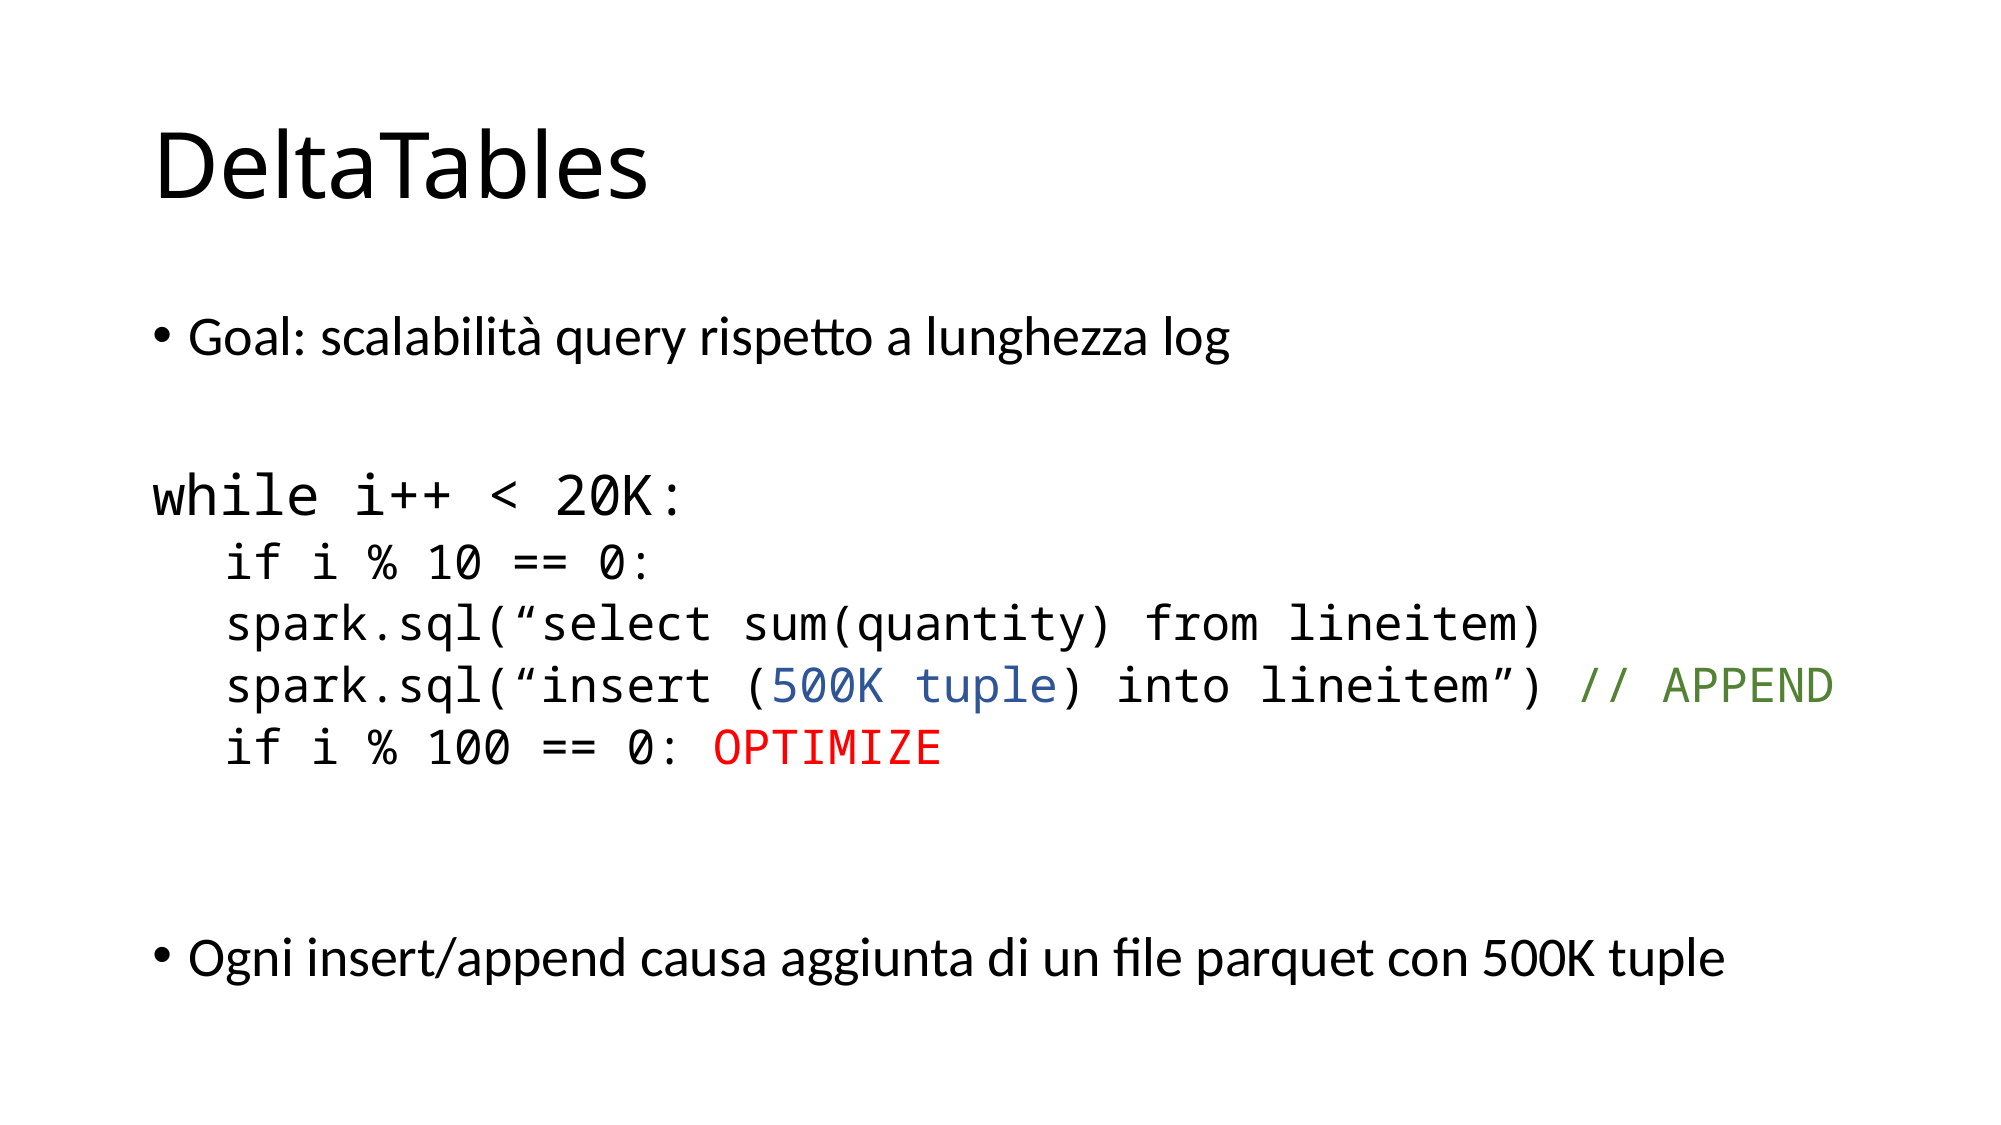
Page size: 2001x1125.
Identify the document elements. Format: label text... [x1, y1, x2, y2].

title DeltaTables [137, 59, 1863, 278]
list Goal: scalabilità query rispetto a lunghezza log while i++ < 20K: if i % 10 == 0: spark.sql(“select sum(quantity) from lineitem) spark.sql(“insert (500K tuple) into lineitem”) // APPEND if i % 100 == 0: OPTIMIZE Ogni insert/append causa aggiunta di un file parquet con 500K tuple [137, 299, 1863, 1014]
